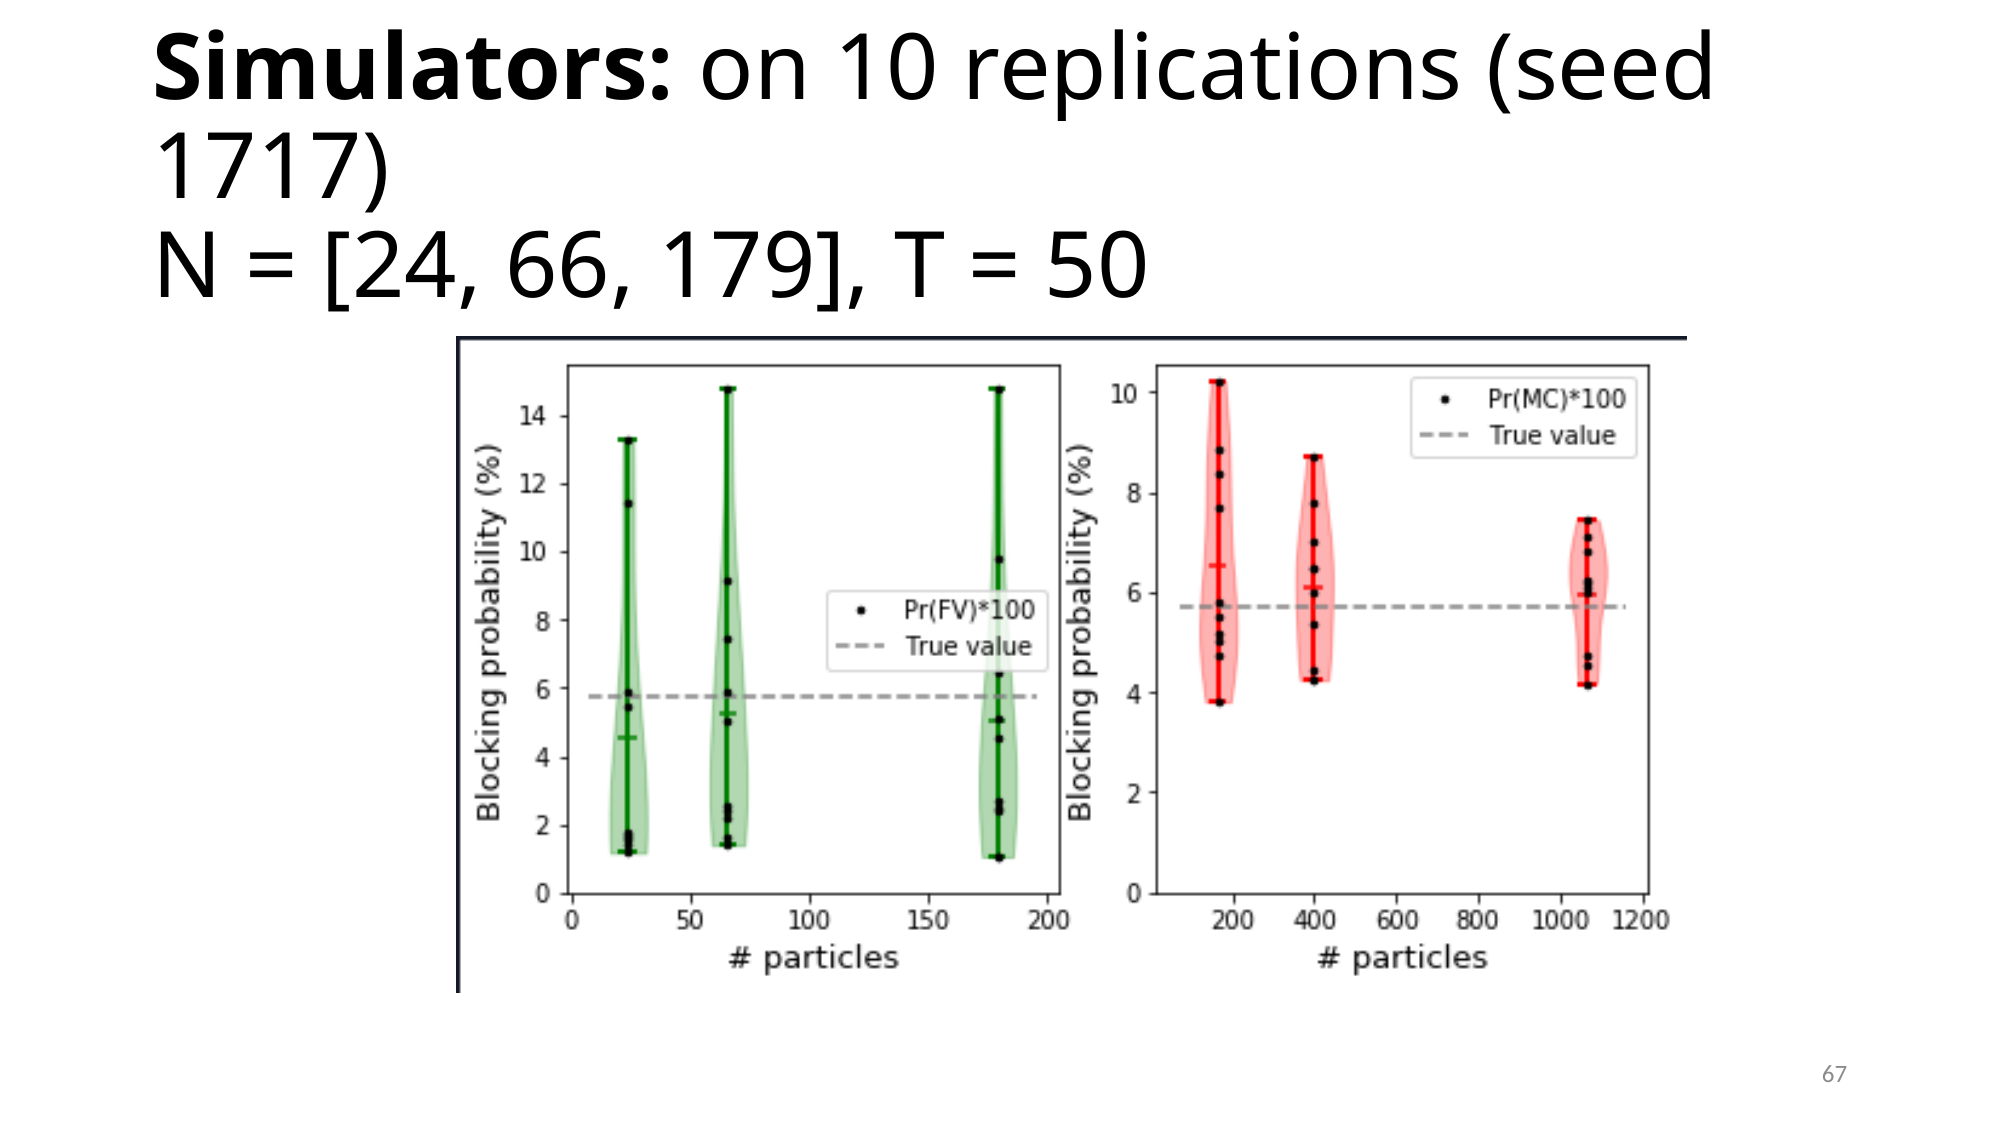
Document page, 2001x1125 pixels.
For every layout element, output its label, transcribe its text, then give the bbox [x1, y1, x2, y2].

title Simulators: on 10 replications (seed 1717) N = [24, 66, 179], T = 50 [137, 59, 1863, 278]
slide_number 67 [1412, 1042, 1863, 1103]
picture [456, 336, 1687, 993]
